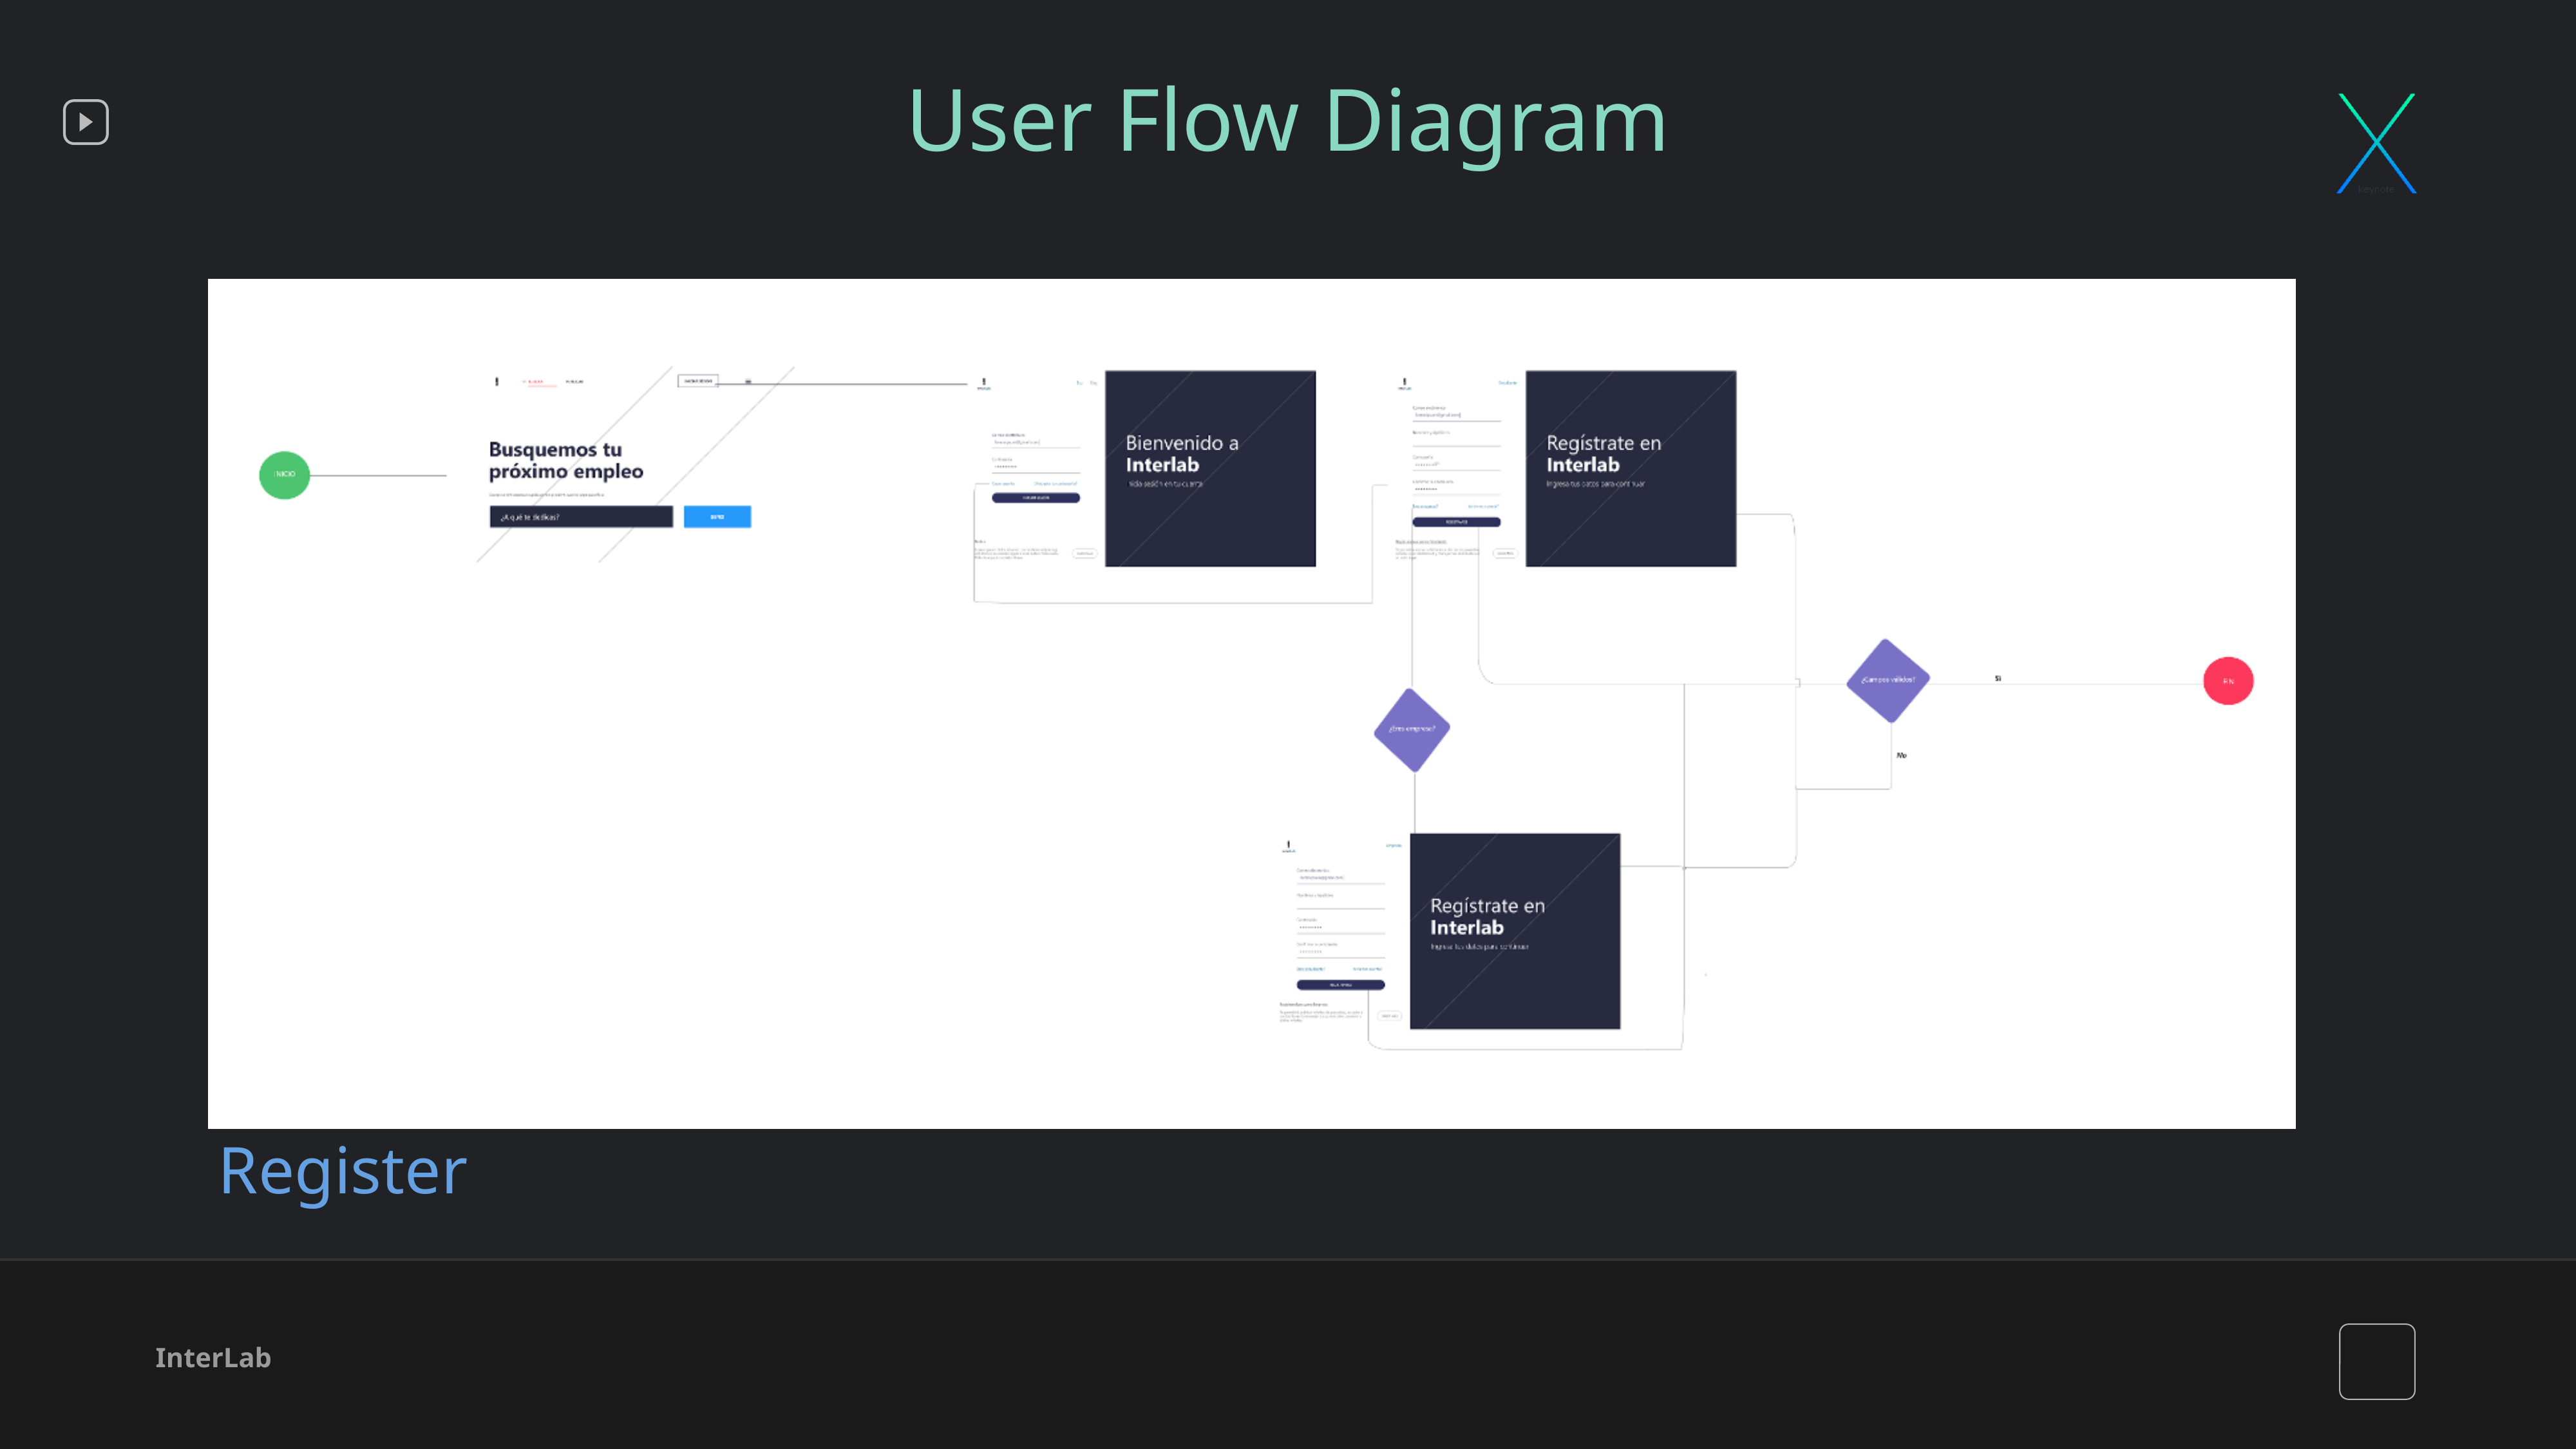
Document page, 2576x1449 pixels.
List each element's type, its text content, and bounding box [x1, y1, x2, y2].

text_box Register [208, 1136, 835, 1240]
picture [208, 279, 2296, 1129]
title User Flow Diagram [129, 53, 2447, 296]
